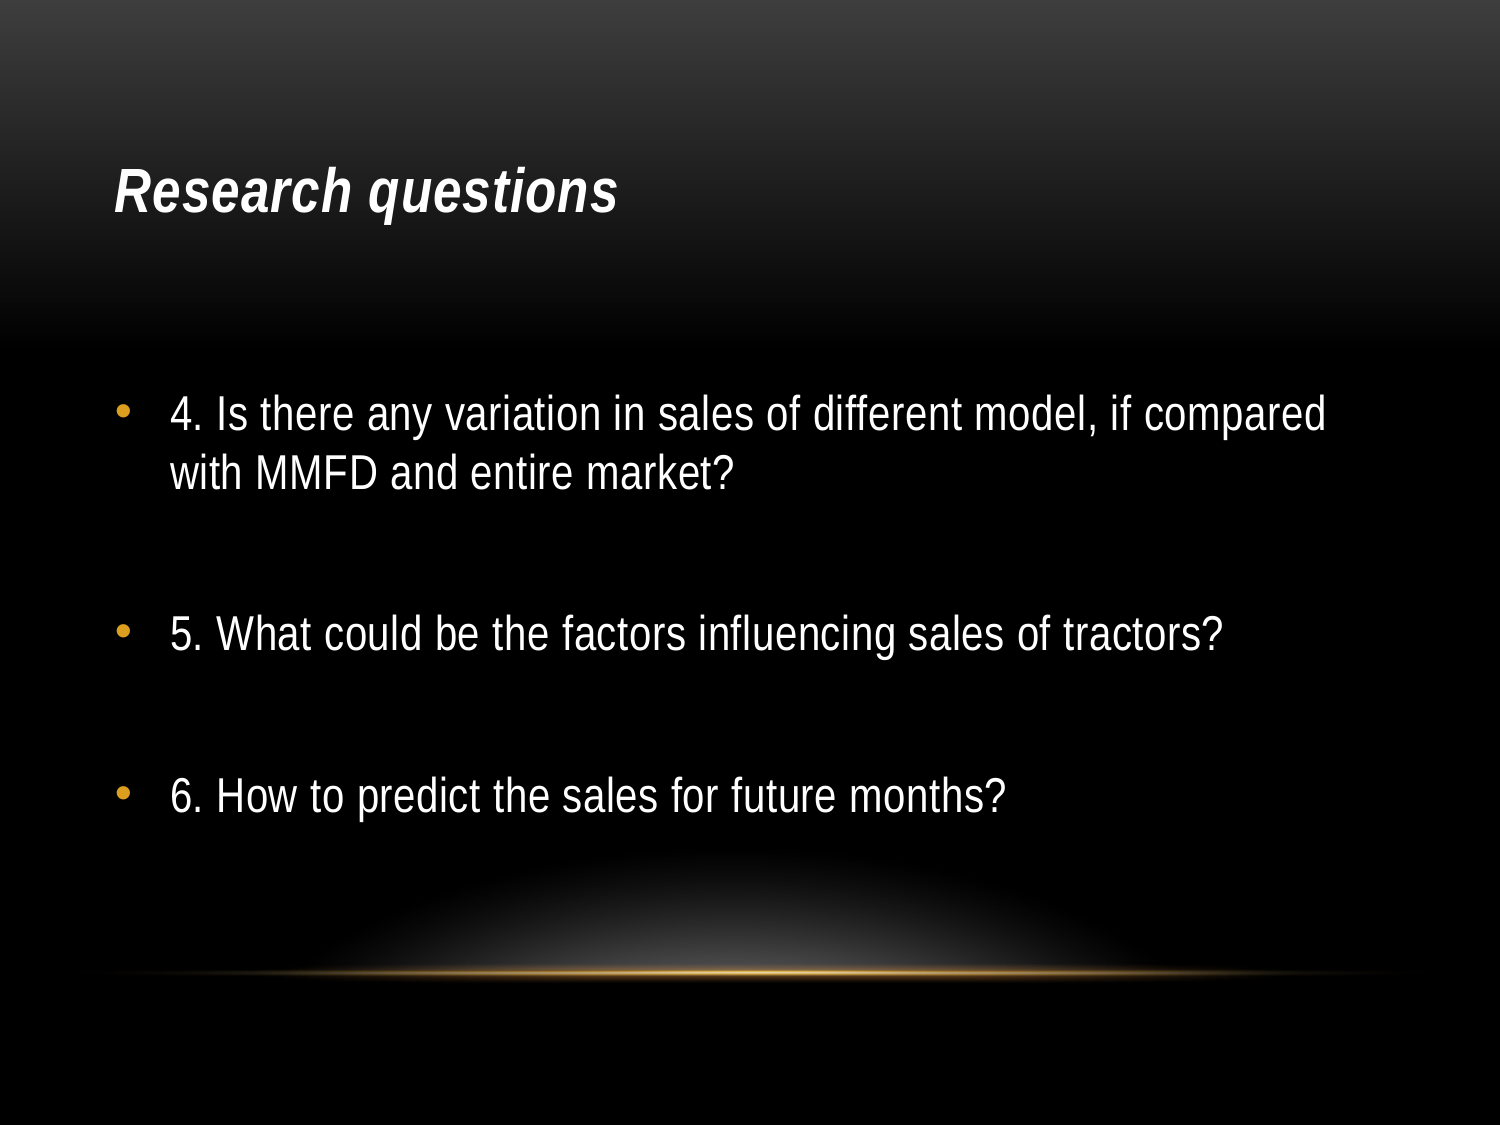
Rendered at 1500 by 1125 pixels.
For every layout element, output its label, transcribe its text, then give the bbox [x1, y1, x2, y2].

title Research questions [99, 45, 1400, 233]
list 4. Is there any variation in sales of different model, if compared with MMFD and entire market? 5. What could be the factors influencing sales of tractors? 6. How to predict the sales for future months? [99, 292, 1400, 832]
picture [0, 0, 1500, 1125]
